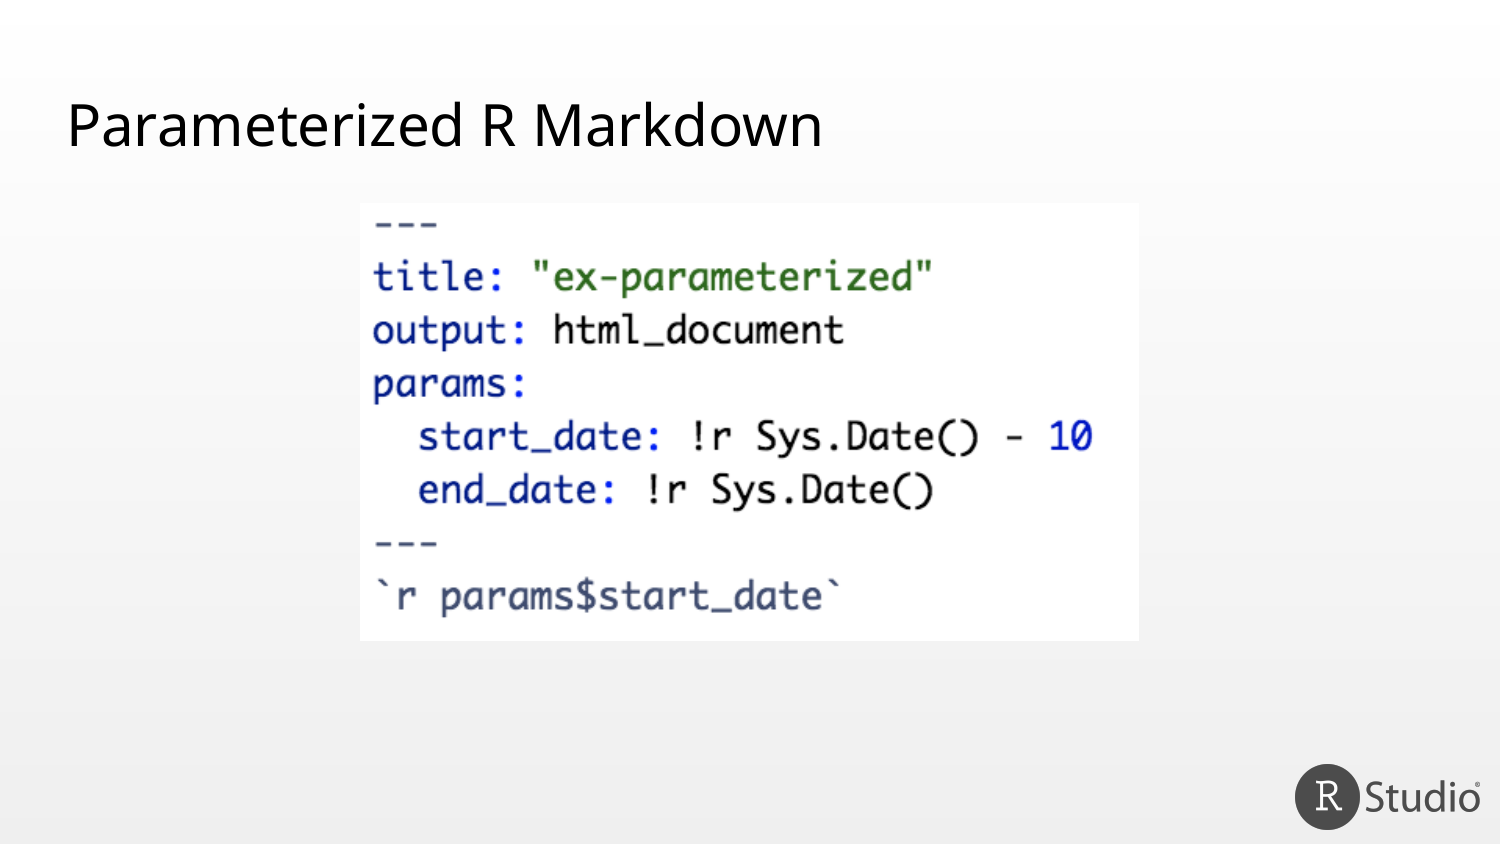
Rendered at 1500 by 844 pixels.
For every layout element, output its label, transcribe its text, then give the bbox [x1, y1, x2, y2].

picture [1295, 764, 1480, 830]
picture [360, 202, 1140, 641]
title Parameterized R Markdown [51, 72, 1449, 167]
